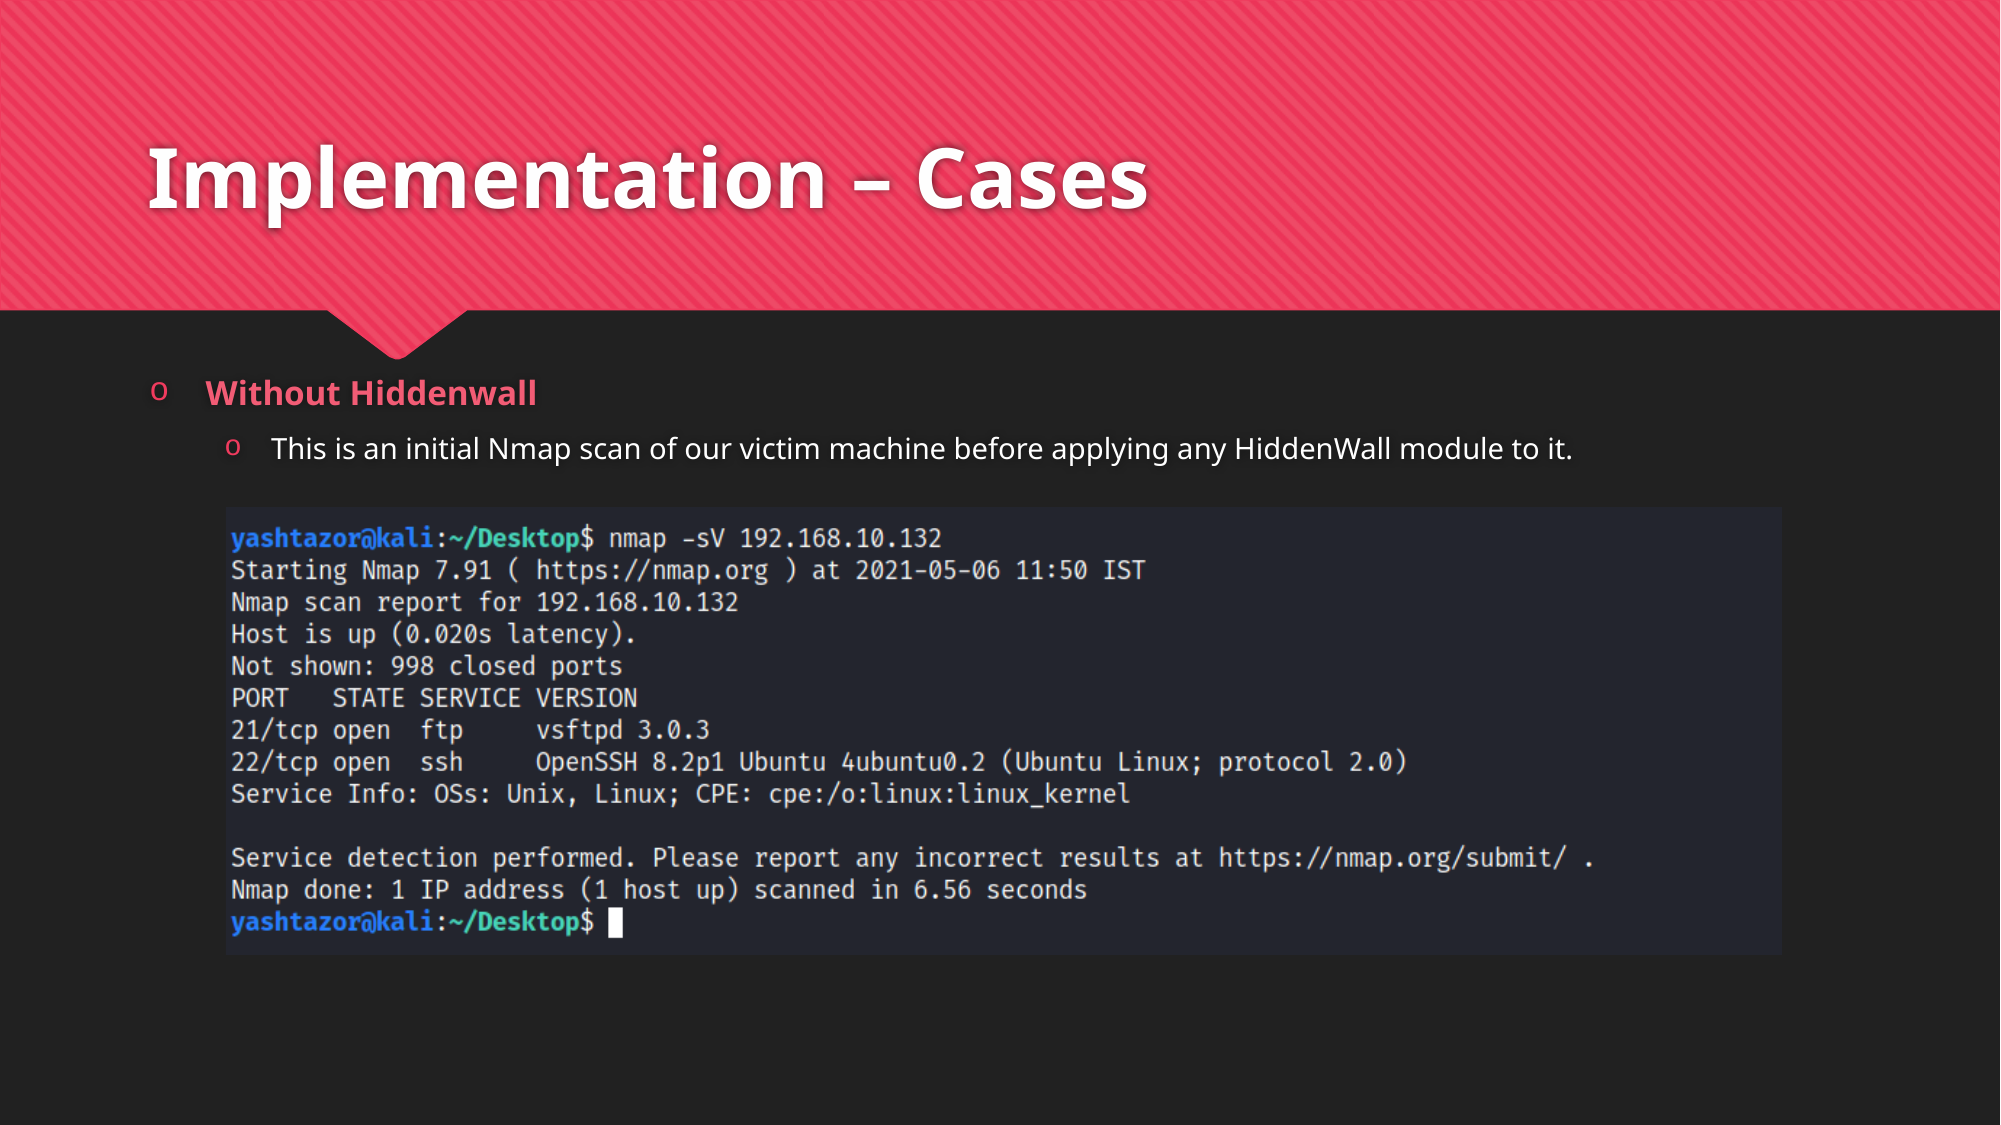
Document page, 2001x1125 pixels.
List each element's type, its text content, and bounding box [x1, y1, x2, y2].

title Implementation – Cases [132, 73, 1868, 233]
list Without Hiddenwall This is an initial Nmap scan of our victim machine before applying any HiddenWall module to it. [134, 364, 1866, 976]
picture [225, 507, 1782, 955]
